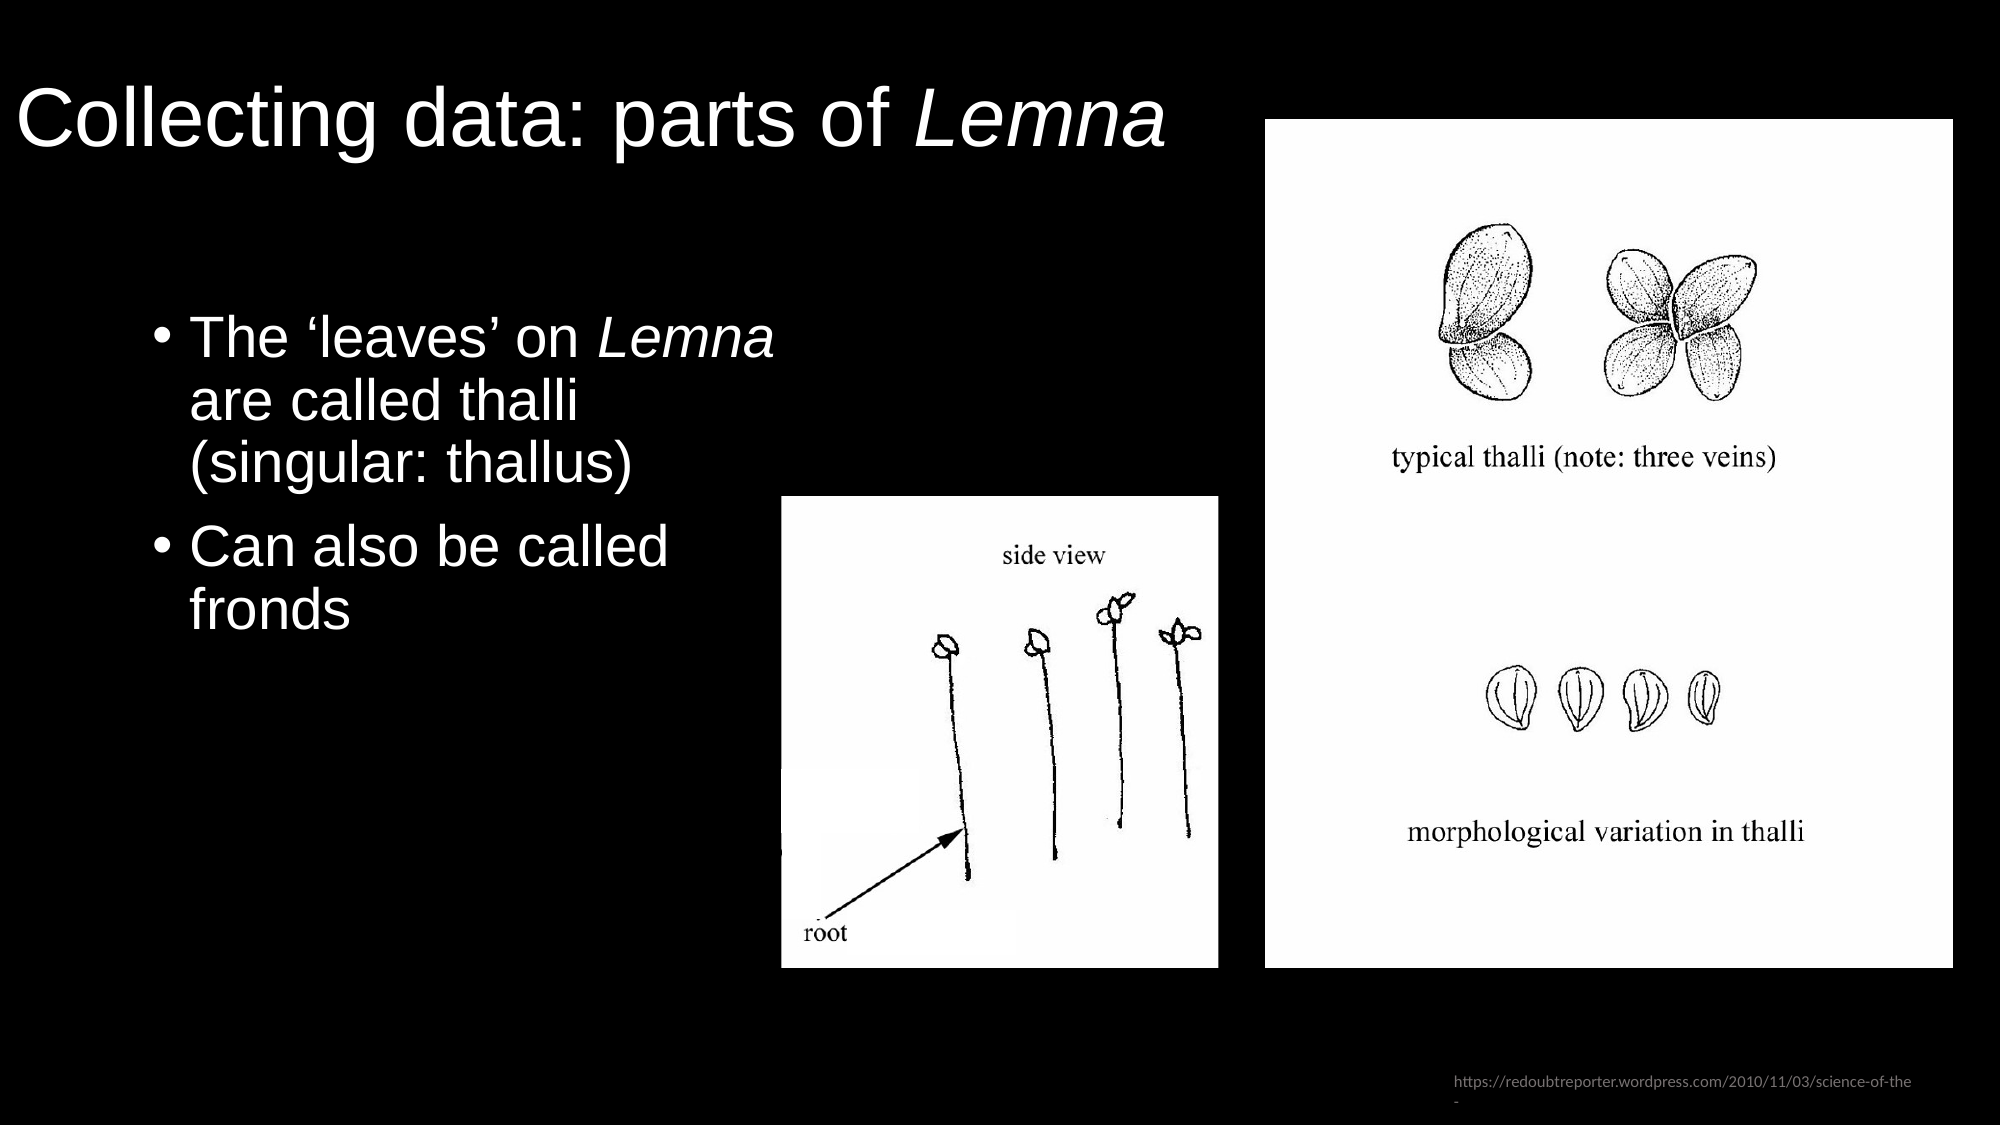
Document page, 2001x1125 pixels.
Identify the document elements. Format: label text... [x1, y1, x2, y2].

picture [1265, 119, 1953, 968]
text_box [781, 496, 1219, 968]
text_box https://redoubtreporter.wordpress.com/2010/11/03/science-of-the - [1439, 1063, 2000, 1119]
title Collecting data: parts of Lemna [0, 10, 1725, 229]
list The ‘leaves’ on Lemna are called thalli (singular: thallus) Can also be called fronds [137, 299, 814, 1014]
